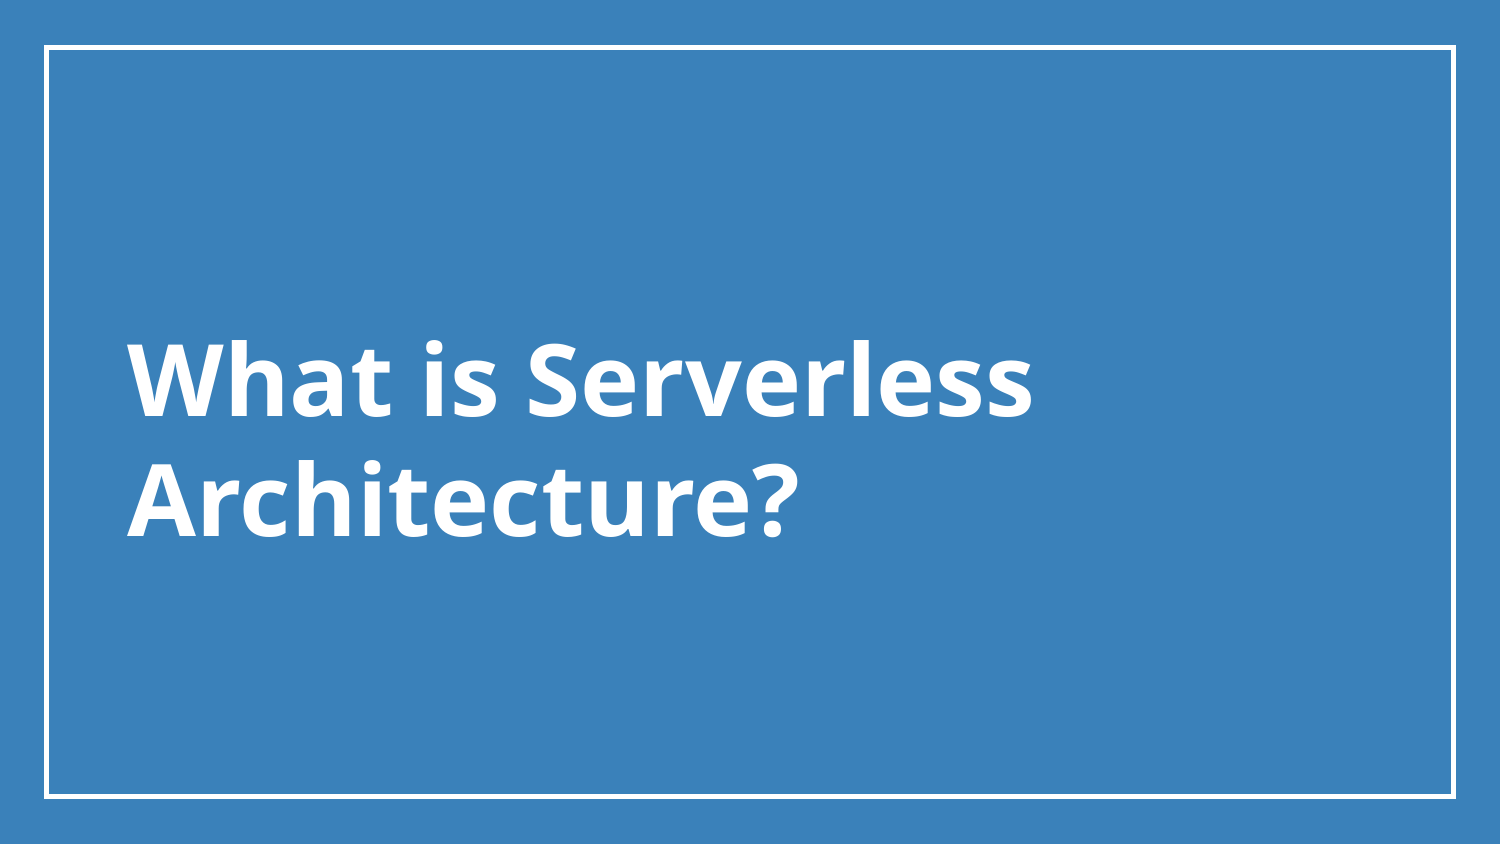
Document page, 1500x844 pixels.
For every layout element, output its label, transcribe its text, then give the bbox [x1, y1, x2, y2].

text_box What is Serverless Architecture? [112, 301, 1103, 492]
